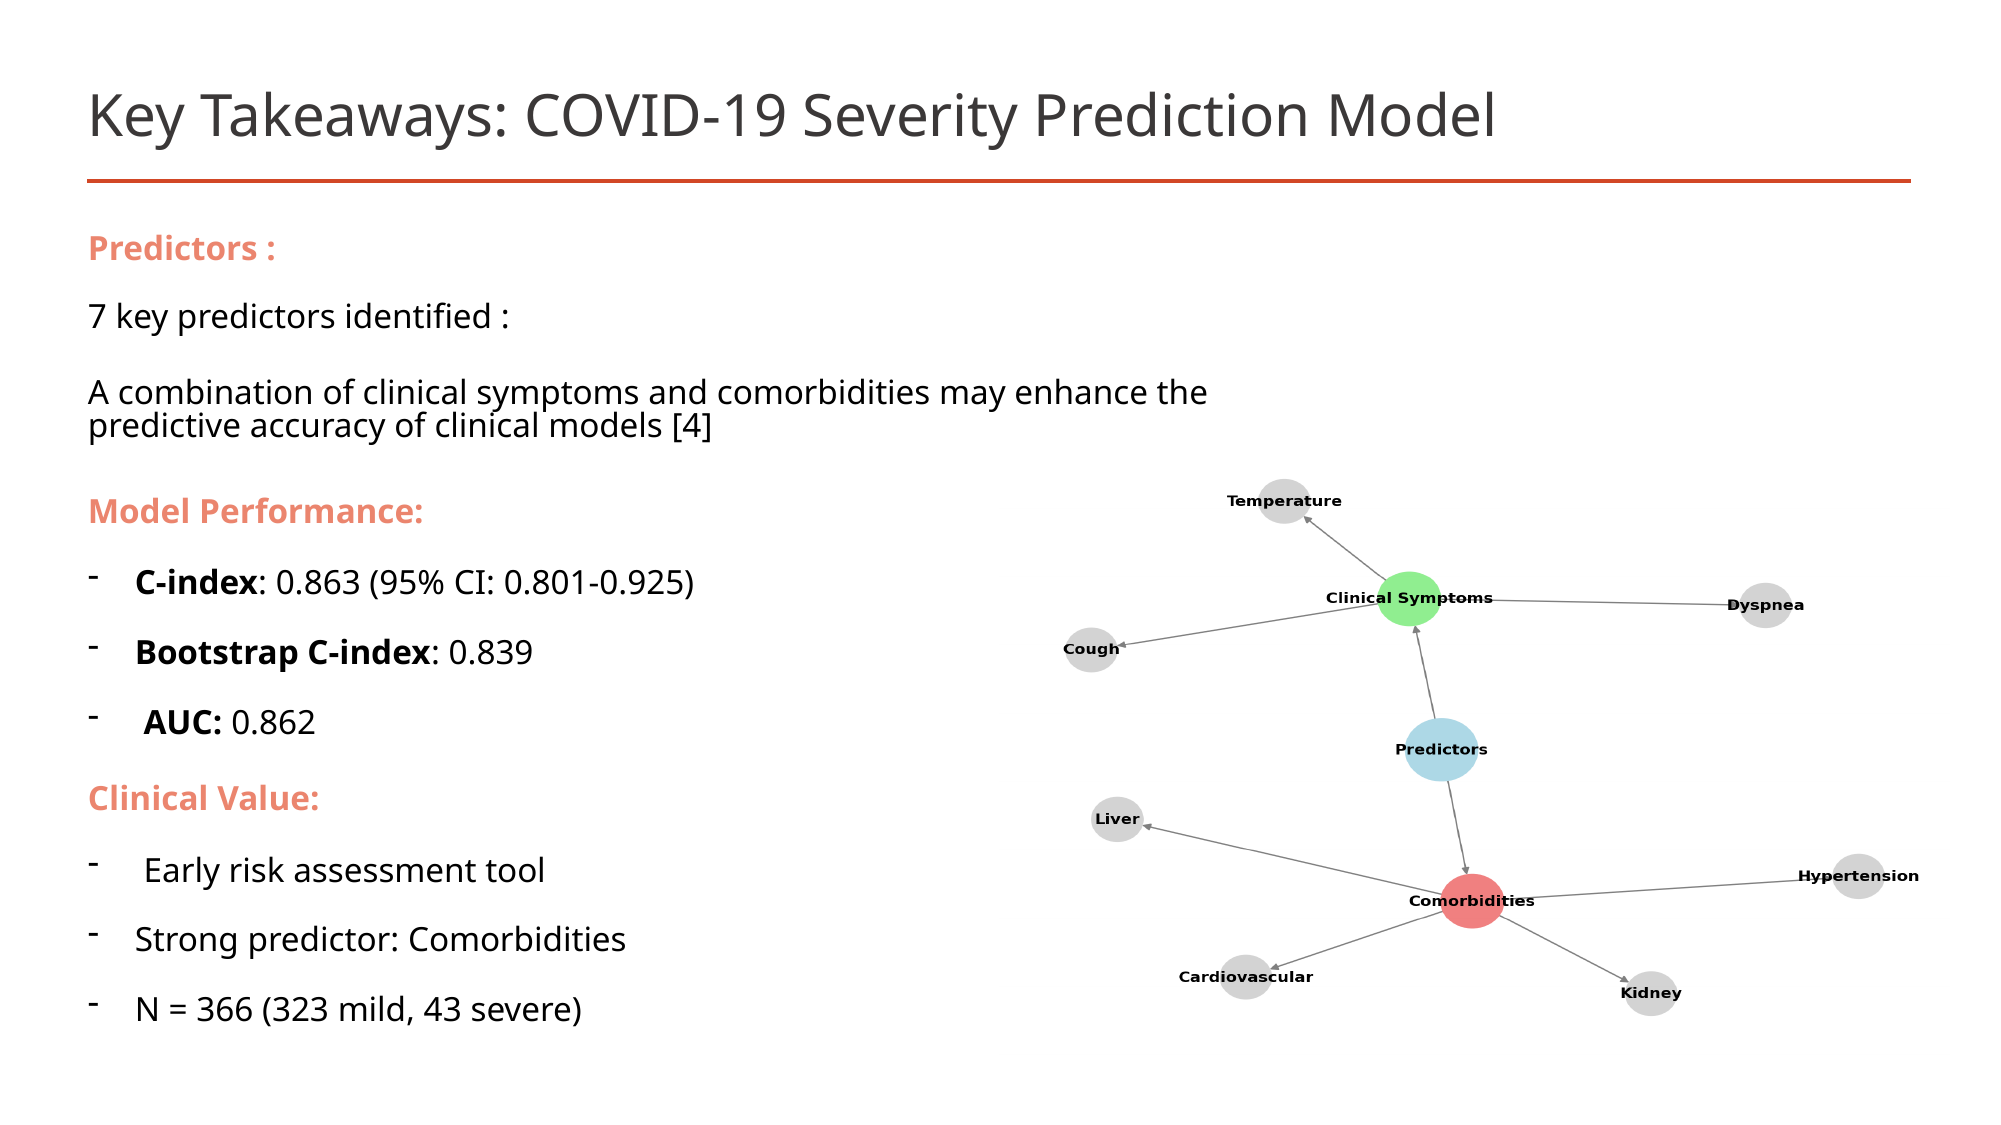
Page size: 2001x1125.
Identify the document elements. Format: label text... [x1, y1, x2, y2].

title Key Takeaways: COVID-19 Severity Prediction Model [72, 70, 1912, 163]
list Predictors : 7 key predictors identified : A combination of clinical symptoms and comorbidities may enhance the predictive accuracy of clinical models [4] Model Performance: C-index: 0.863 (95% CI: 0.801-0.925) Bootstrap C-index: 0.839 AUC: 0.862 Clinical Value: Early risk assessment tool Strong predictor: Comorbidities N = 366 (323 mild, 43 severe) [72, 219, 1382, 942]
picture [999, 440, 1950, 1055]
